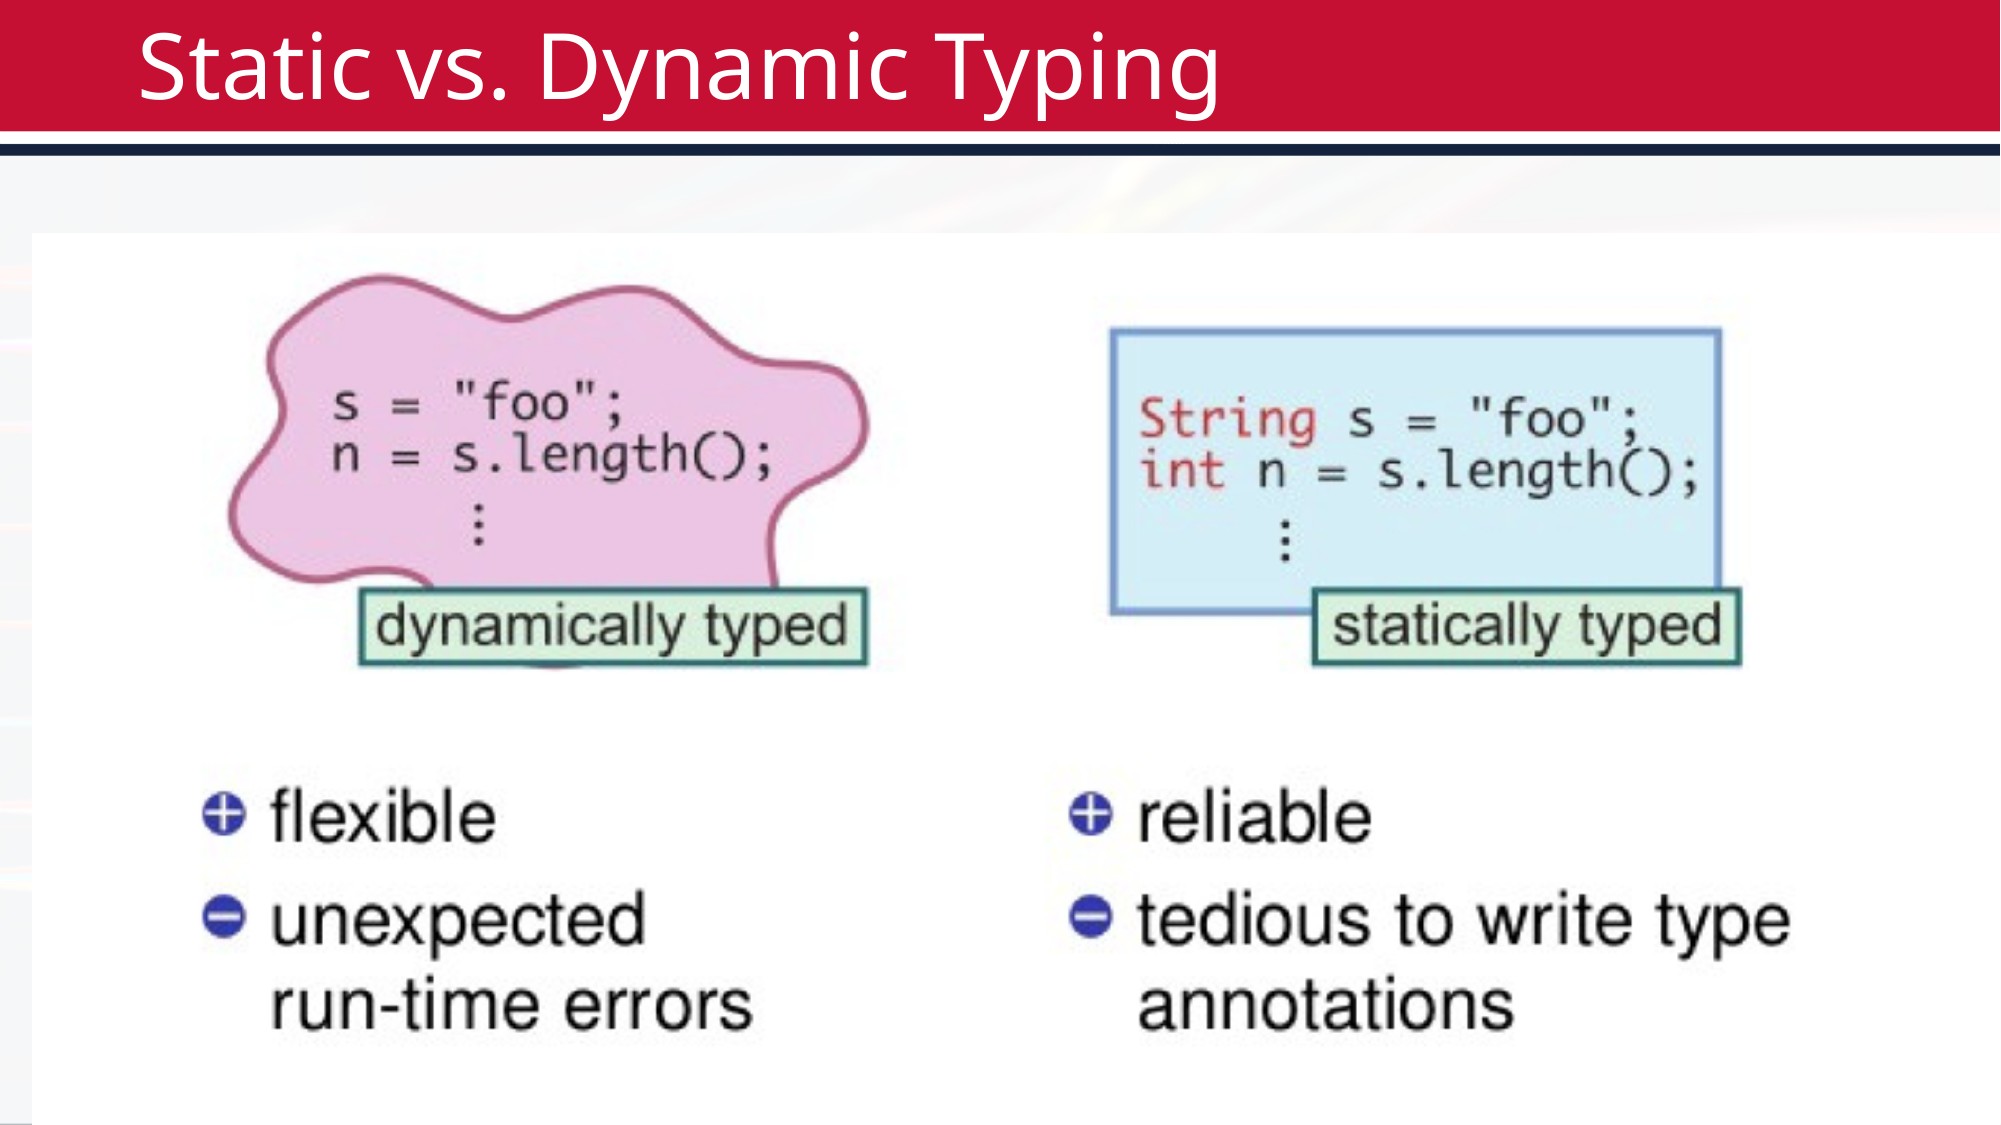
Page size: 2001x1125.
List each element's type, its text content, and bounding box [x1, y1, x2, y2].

title Static vs. Dynamic Typing [122, 12, 1848, 128]
picture [0, 0, 2001, 1125]
